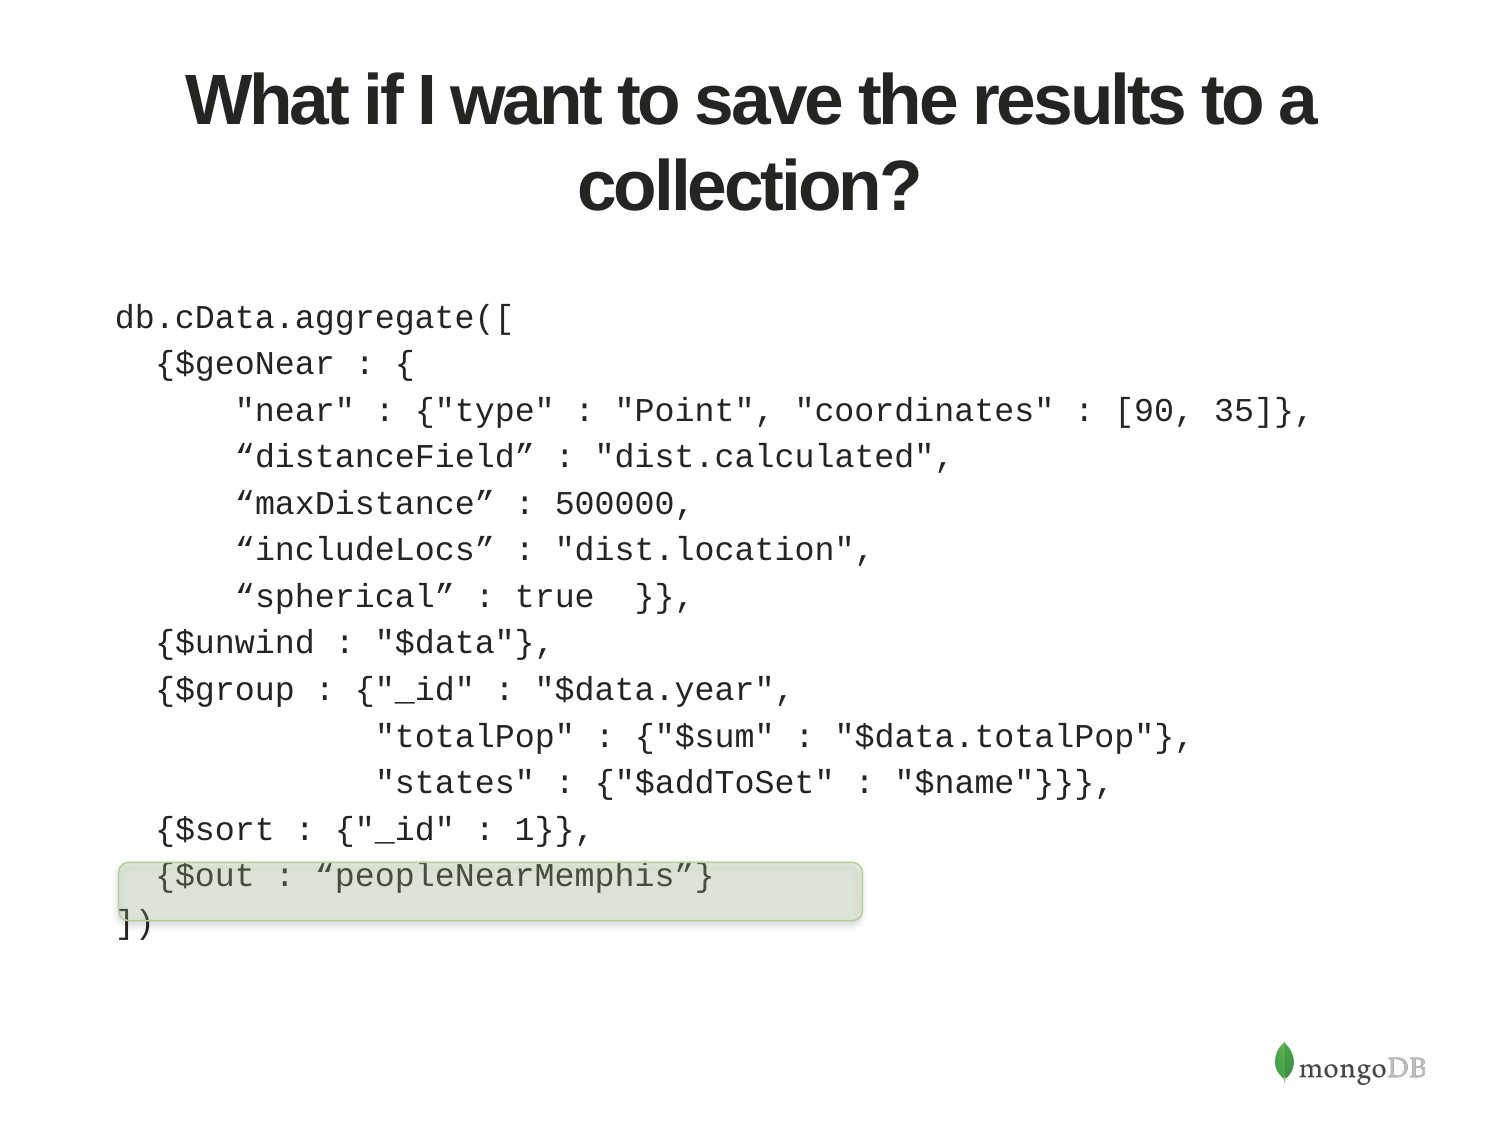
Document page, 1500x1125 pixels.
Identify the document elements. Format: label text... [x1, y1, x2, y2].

text_box db.cData.aggregate([ {$geoNear : { "near" : {"type" : "Point", "coordinates" : [90, 35]}, “distanceField” : "dist.calculated", “maxDistance” : 500000, “includeLocs” : "dist.location", “spherical” : true }}, {$unwind : "$data"}, {$group : {"_id" : "$data.year", "totalPop" : {"$sum" : "$data.totalPop"}, "states" : {"$addToSet" : "$name"}}}, {$sort : {"_id" : 1}}, {$out : “peopleNearMemphis”} ]) [99, 287, 1450, 1030]
text_box [117, 861, 864, 922]
title What if I want to save the results to a collection? [75, 45, 1425, 233]
